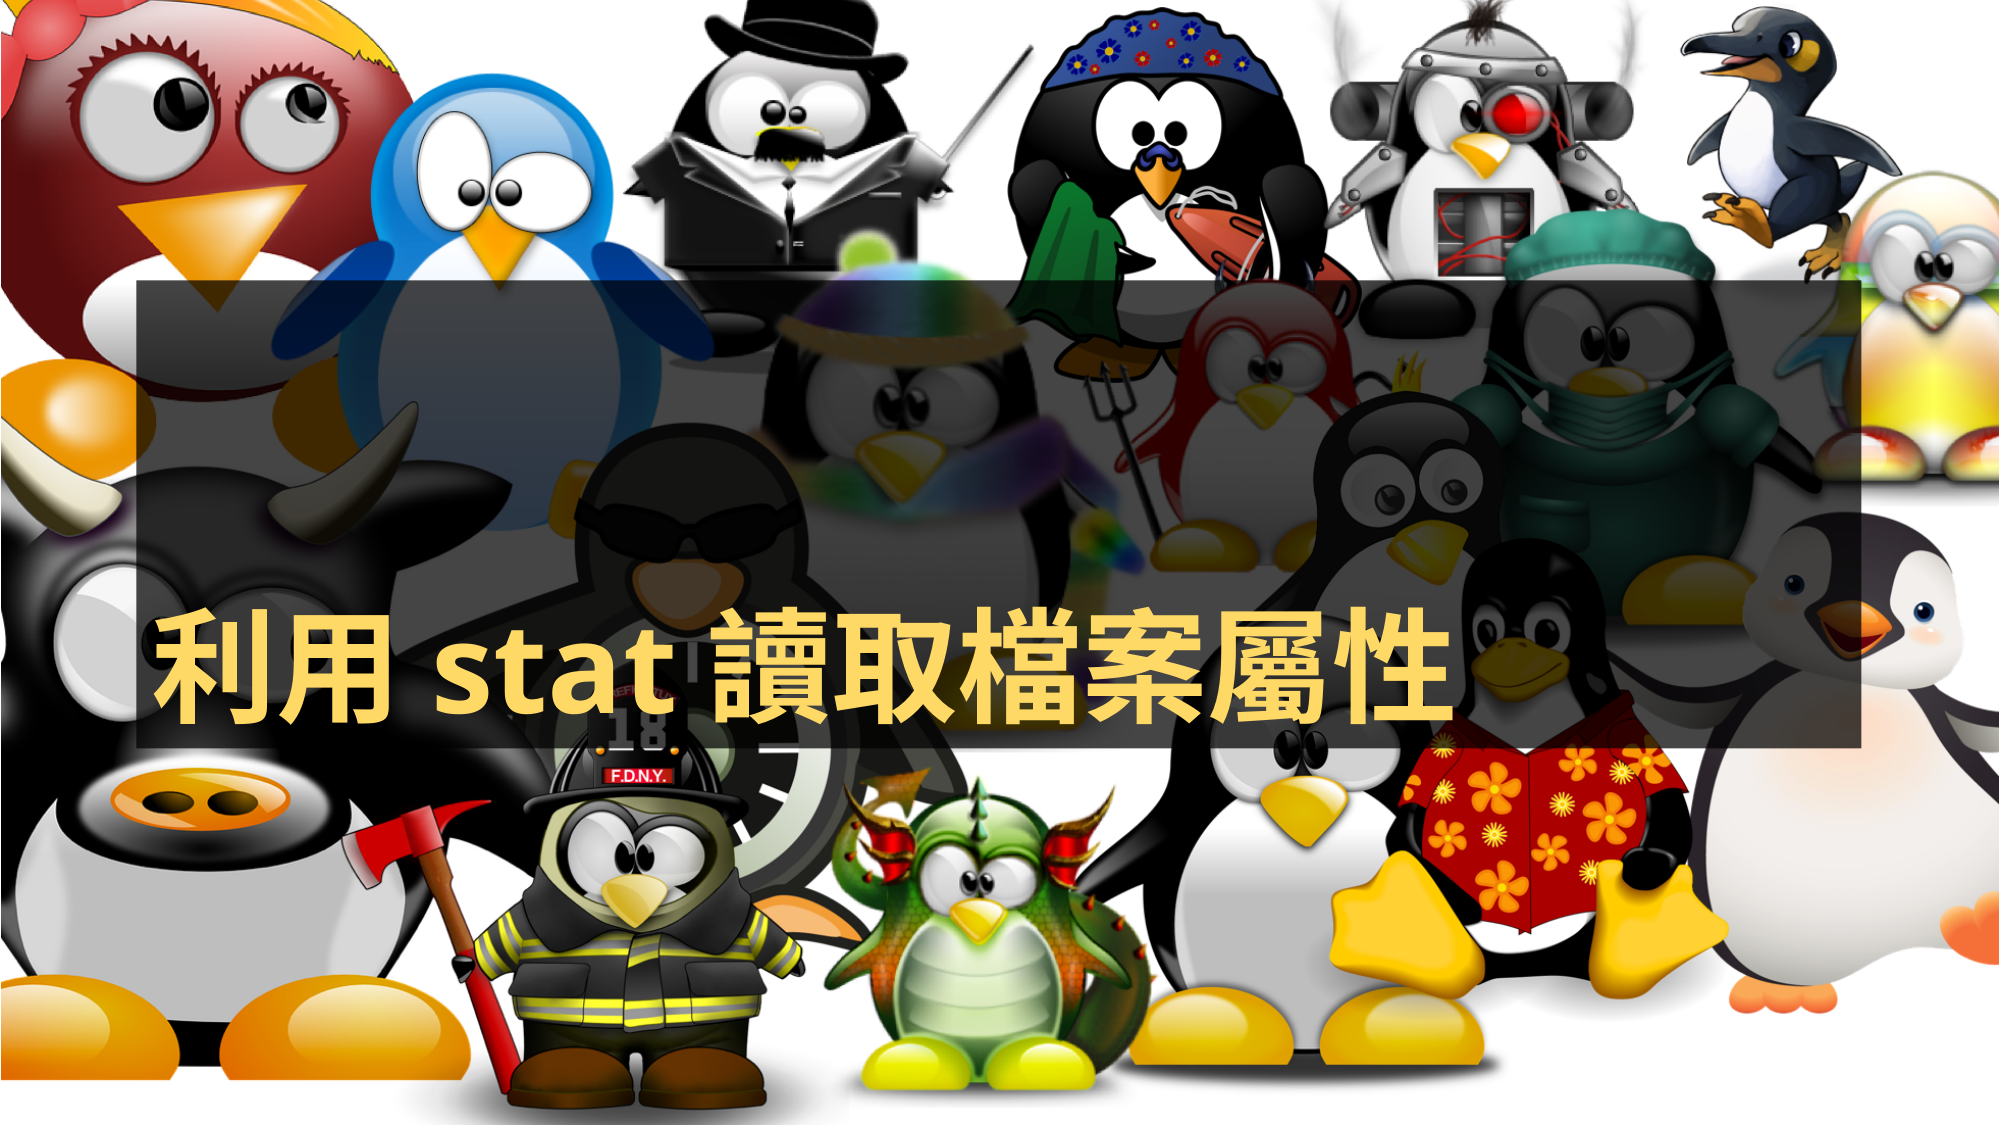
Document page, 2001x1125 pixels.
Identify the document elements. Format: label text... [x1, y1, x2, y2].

picture [1, 0, 1999, 1125]
title 利用stat讀取檔案屬性 [136, 280, 1862, 749]
